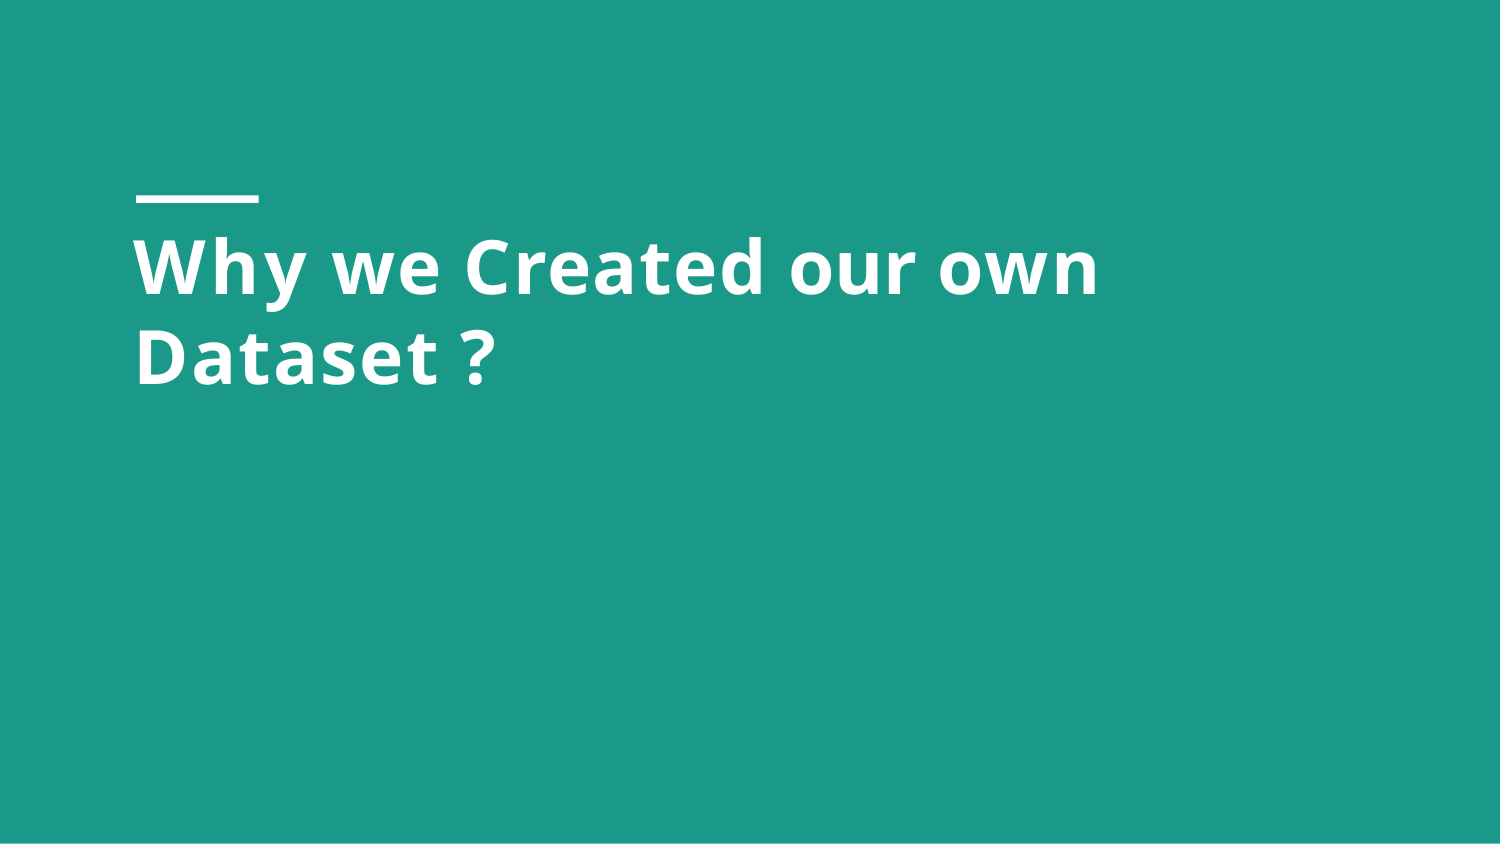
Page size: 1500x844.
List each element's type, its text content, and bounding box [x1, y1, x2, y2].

title Why we Created our own Dataset ? [131, 217, 1399, 400]
